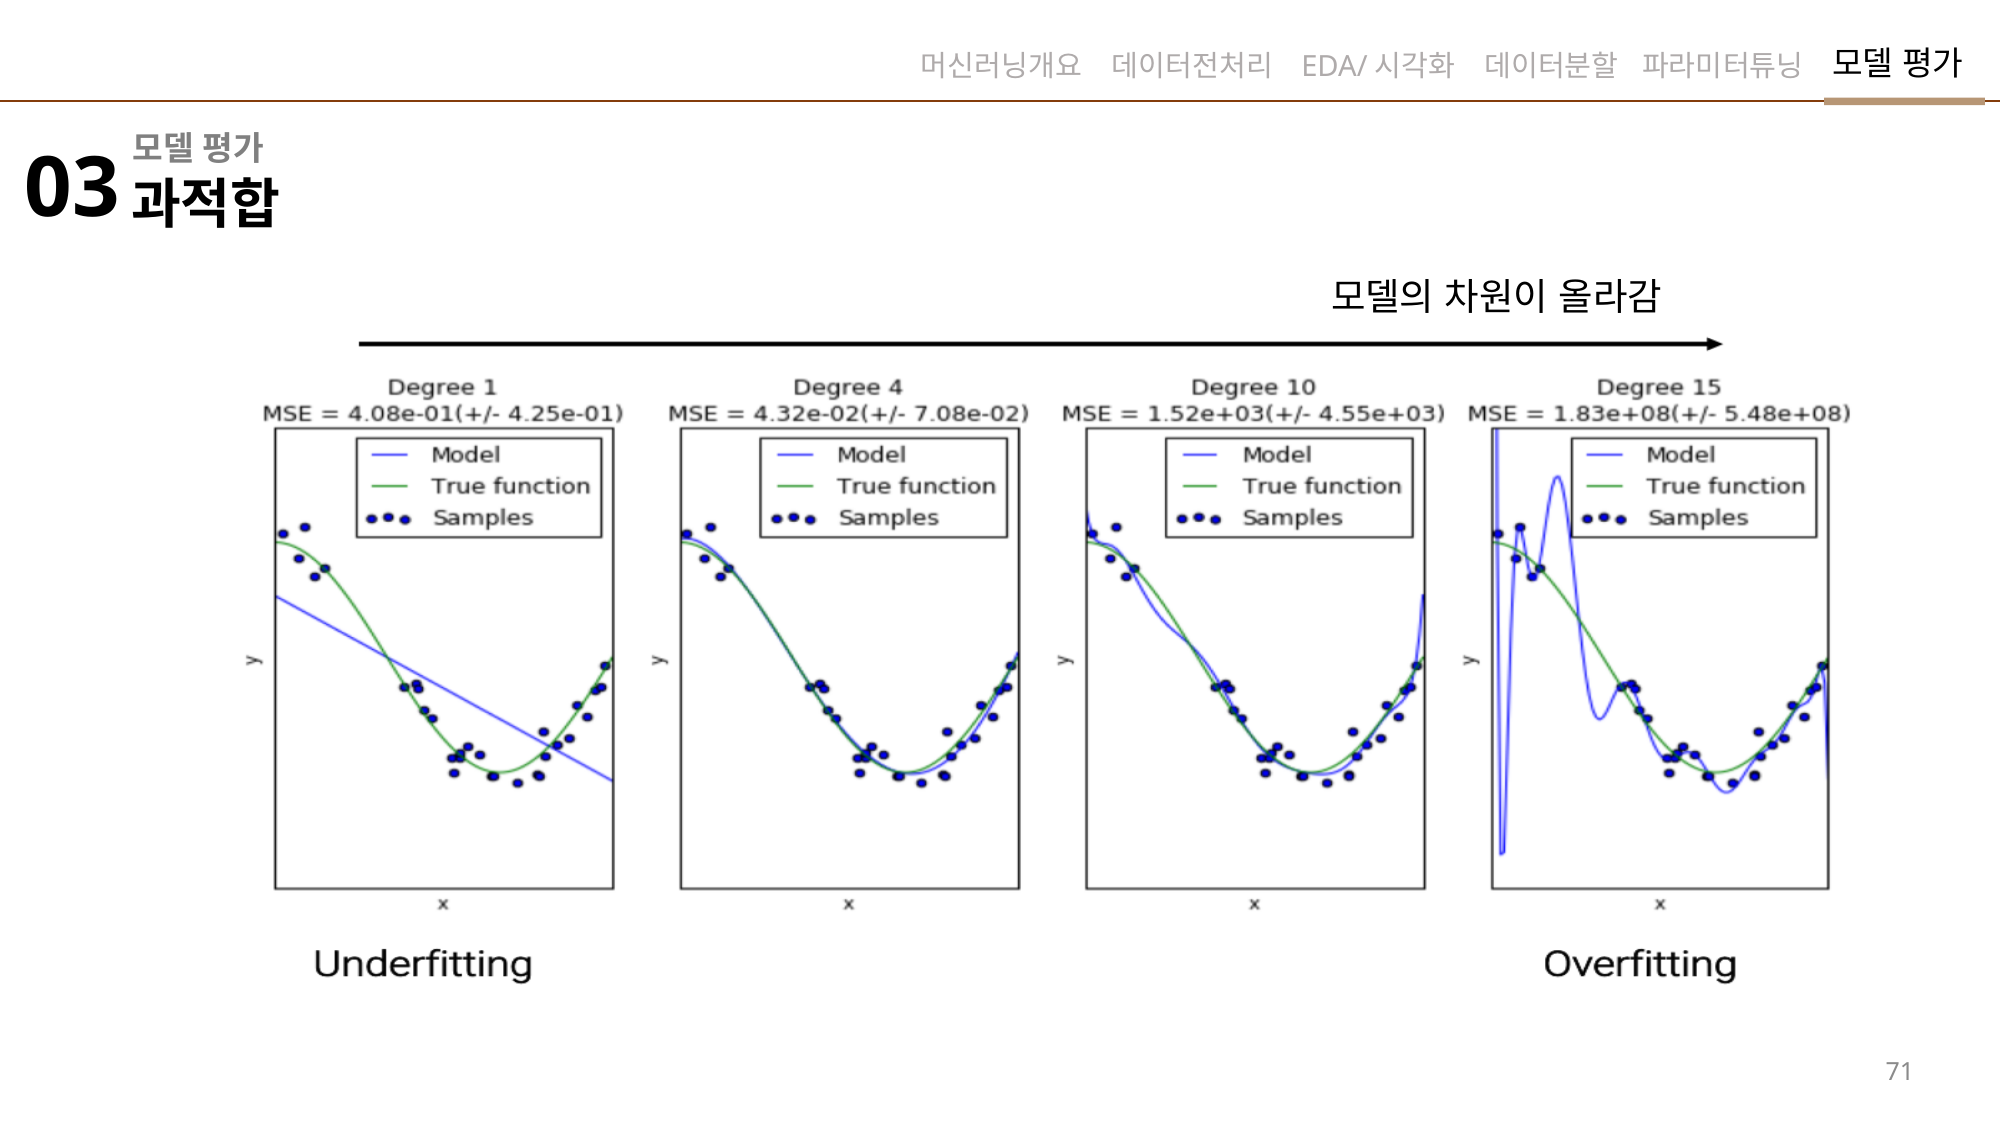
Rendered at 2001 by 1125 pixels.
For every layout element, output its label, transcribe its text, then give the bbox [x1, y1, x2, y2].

text_box 머신러닝개요 [905, 39, 1096, 90]
text_box 데이터분할 [1469, 39, 1627, 90]
text_box 03 [10, 125, 117, 241]
text_box 모델 평가 [1817, 34, 2000, 90]
text_box 과적합 [116, 161, 734, 242]
text_box EDA/시각화 [1286, 39, 1469, 90]
text_box [1823, 102, 1986, 106]
text_box 모델 평가 [117, 119, 650, 161]
text_box 파라미터튜닝 [1627, 39, 1817, 90]
text_box 모델의 차원이 올라감 [1316, 265, 1830, 318]
slide_number 71 [1479, 1042, 1930, 1103]
picture [232, 318, 1867, 1006]
text_box 데이터전처리 [1096, 39, 1286, 90]
